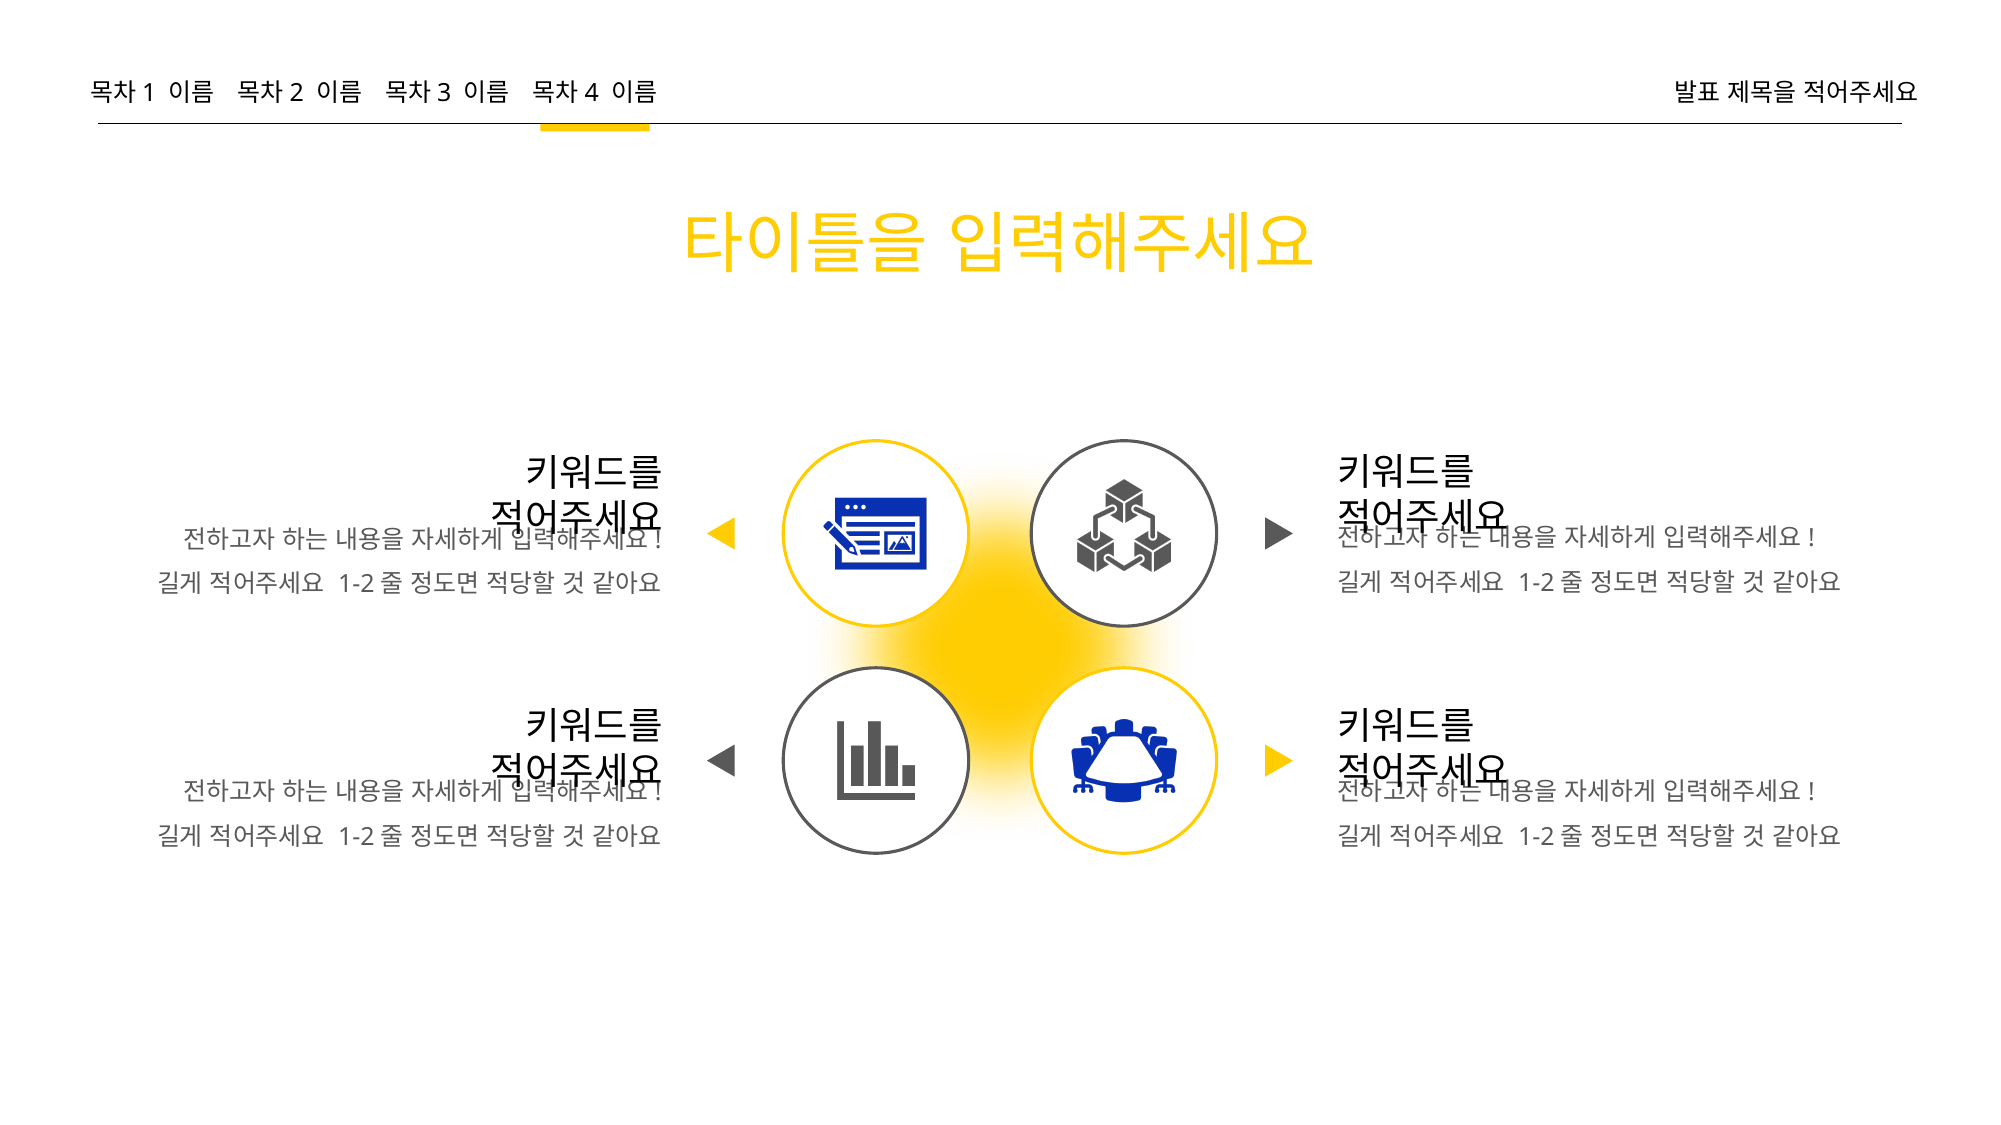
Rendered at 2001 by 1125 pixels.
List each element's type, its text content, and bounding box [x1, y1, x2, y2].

text_box 목차2 이름 [222, 68, 370, 114]
text_box 전하고자 하는 내용을 자세하게 입력해주세요! 길게 적어주세요 1-2줄 정도면 적당할 것 같아요 [21, 753, 677, 858]
picture [1068, 470, 1180, 582]
text_box [781, 439, 971, 628]
text_box [703, 514, 737, 553]
text_box 전하고자 하는 내용을 자세하게 입력해주세요! 길게 적어주세요 1-2줄 정도면 적당할 것 같아요 [1322, 753, 1977, 858]
text_box [539, 125, 651, 133]
text_box [1029, 439, 1219, 628]
text_box [703, 741, 737, 780]
text_box [912, 559, 1089, 735]
text_box 목차4 이름 [517, 68, 673, 114]
picture [820, 478, 932, 589]
text_box 키워드를 적어주세요 [1322, 694, 1661, 799]
text_box [928, 576, 1073, 719]
picture [1068, 705, 1180, 816]
text_box 목차1 이름 [75, 68, 222, 114]
text_box 타이틀을 입력해주세요 [602, 192, 1398, 288]
text_box 발표 제목을 적어주세요 [1660, 68, 1934, 114]
text_box 전하고자 하는 내용을 자세하게 입력해주세요! 길게 적어주세요 1-2줄 정도면 적당할 것 같아요 [21, 500, 677, 606]
text_box 키워드를 적어주세요 [339, 694, 678, 799]
text_box 키워드를 적어주세요 [1322, 440, 1661, 545]
text_box 목차3 이름 [370, 68, 517, 114]
text_box 전하고자 하는 내용을 자세하게 입력해주세요! 길게 적어주세요 1-2줄 정도면 적당할 것 같아요 [1322, 499, 1977, 604]
text_box [781, 666, 971, 855]
text_box [1029, 666, 1219, 855]
picture [820, 705, 932, 816]
text_box 키워드를 적어주세요 [339, 441, 678, 547]
text_box [1263, 514, 1297, 553]
text_box [1263, 741, 1297, 780]
